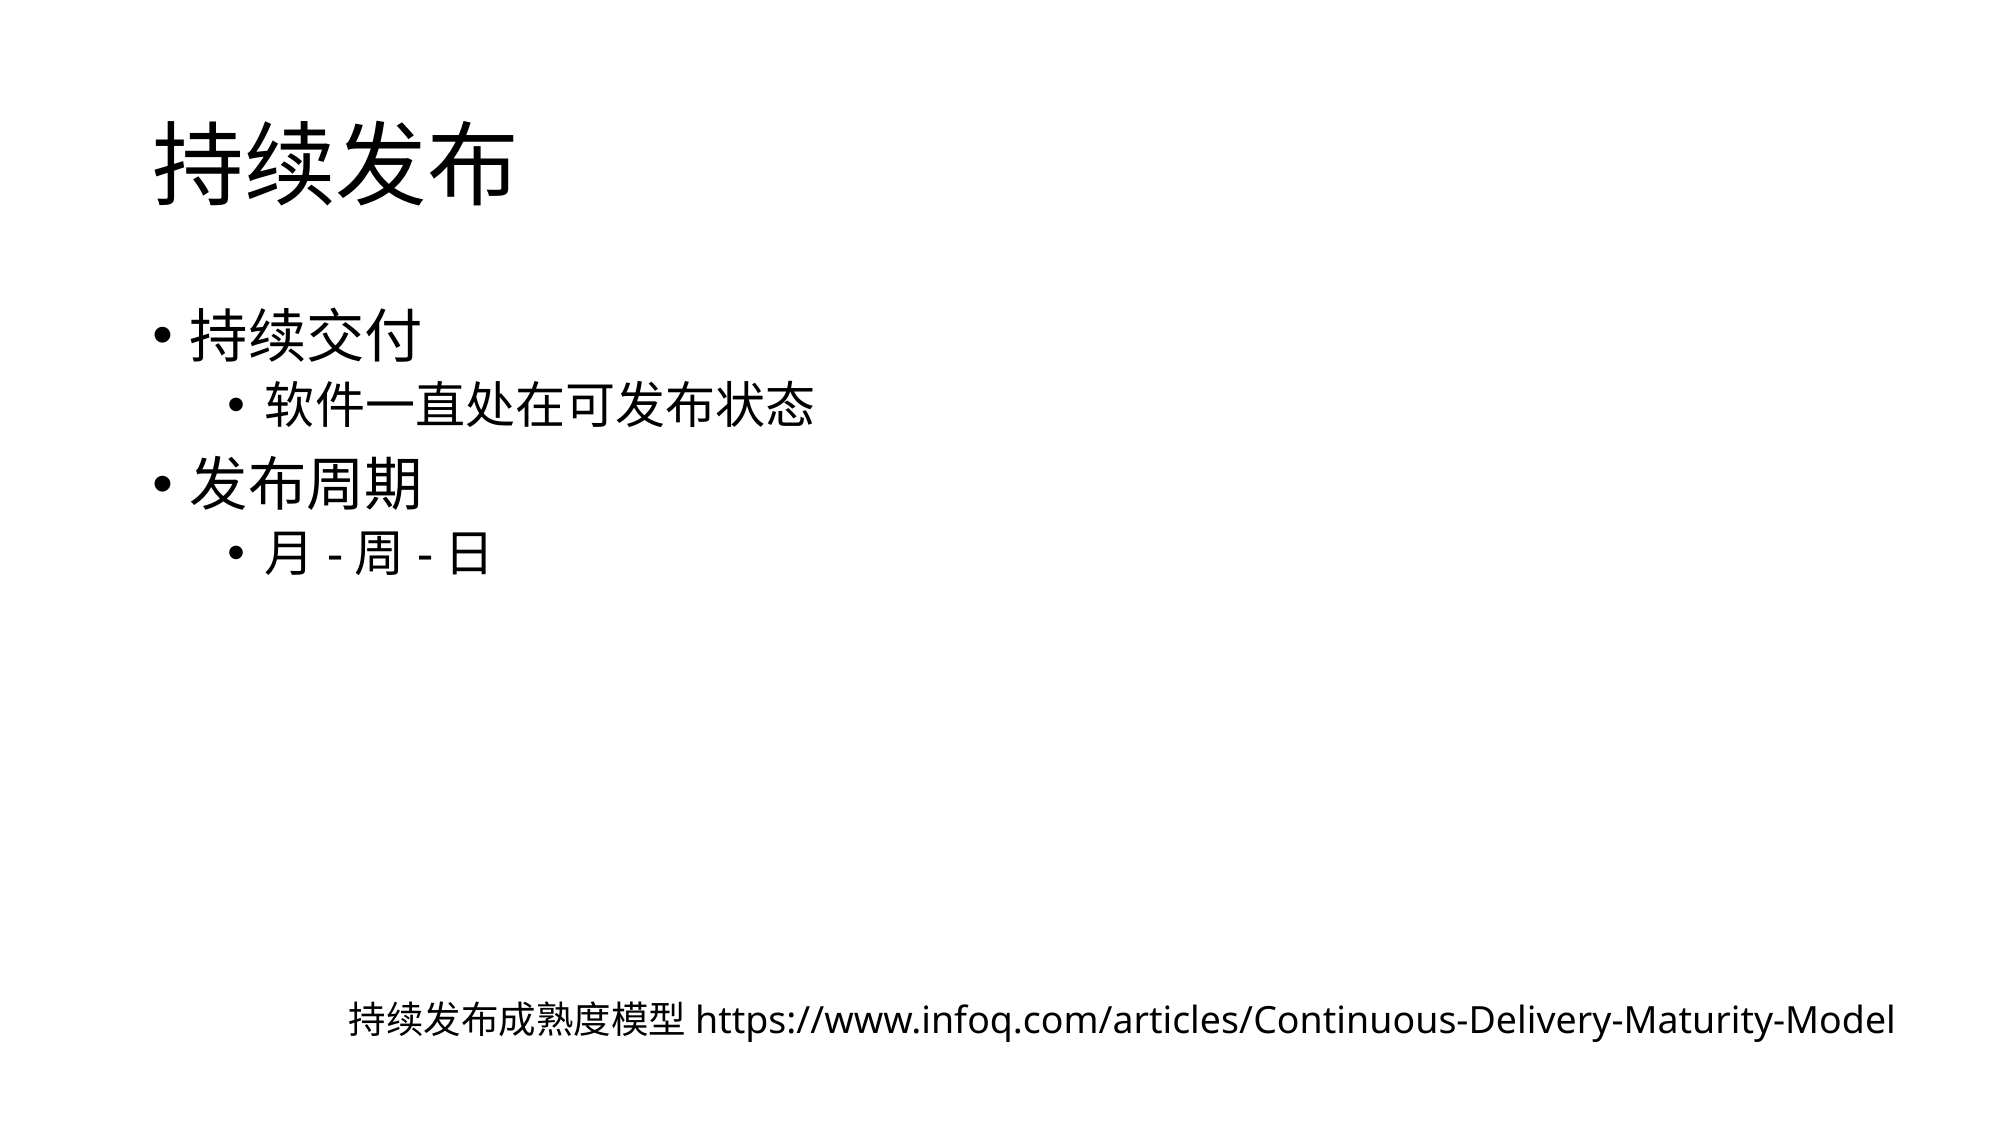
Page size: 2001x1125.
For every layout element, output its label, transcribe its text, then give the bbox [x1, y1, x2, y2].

list 持续交付 软件一直处在可发布状态 发布周期 月-周-日 [137, 299, 1863, 1014]
title 持续发布 [137, 59, 1863, 278]
text_box 持续发布成熟度模型https://www.infoq.com/articles/Continuous-Delivery-Maturity-Model [333, 988, 1912, 1049]
